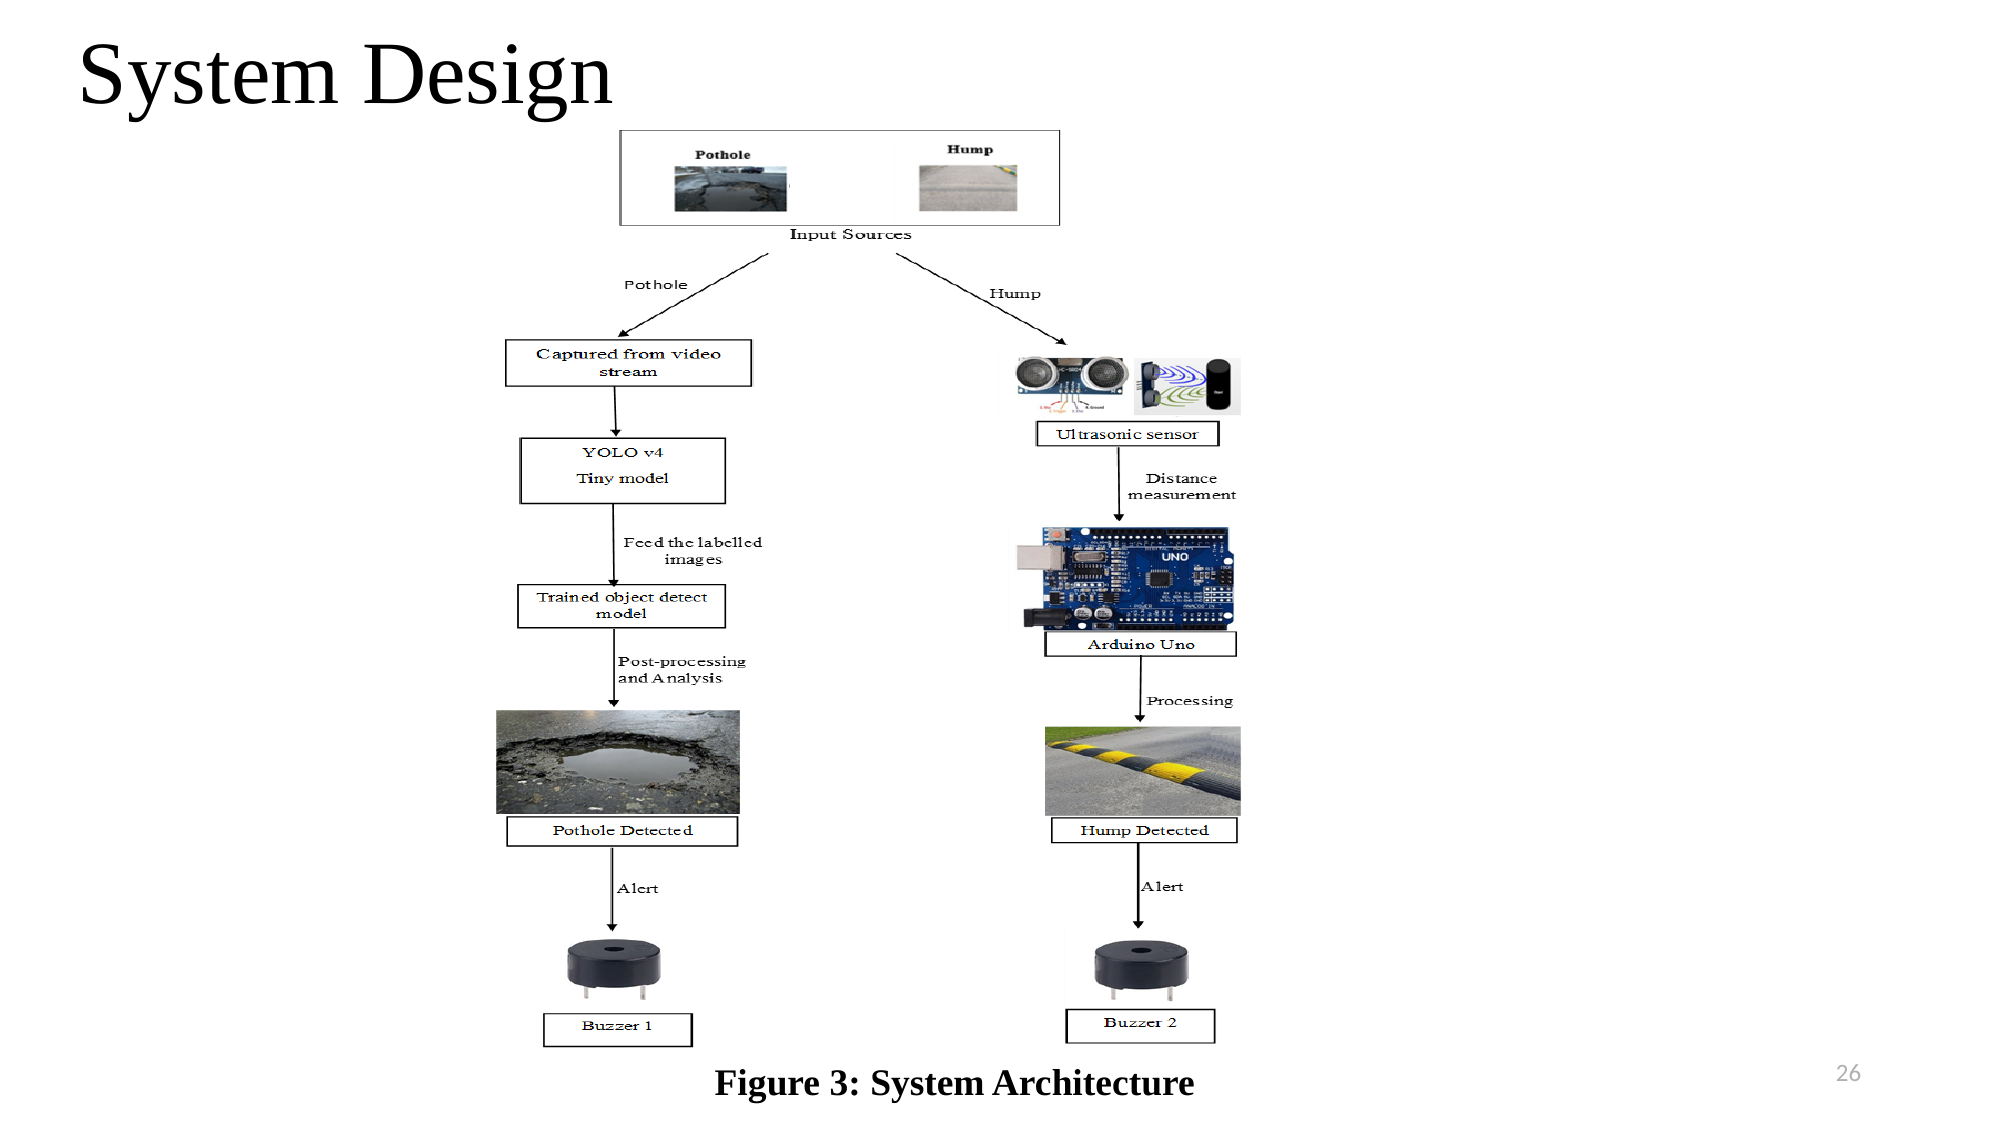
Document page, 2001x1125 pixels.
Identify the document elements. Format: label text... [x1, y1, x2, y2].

picture [399, 130, 1300, 1051]
title System Design [62, 19, 1826, 131]
slide_number 26 [1829, 747, 1884, 1125]
text_box Figure 3: System Architecture [699, 1050, 1700, 1110]
